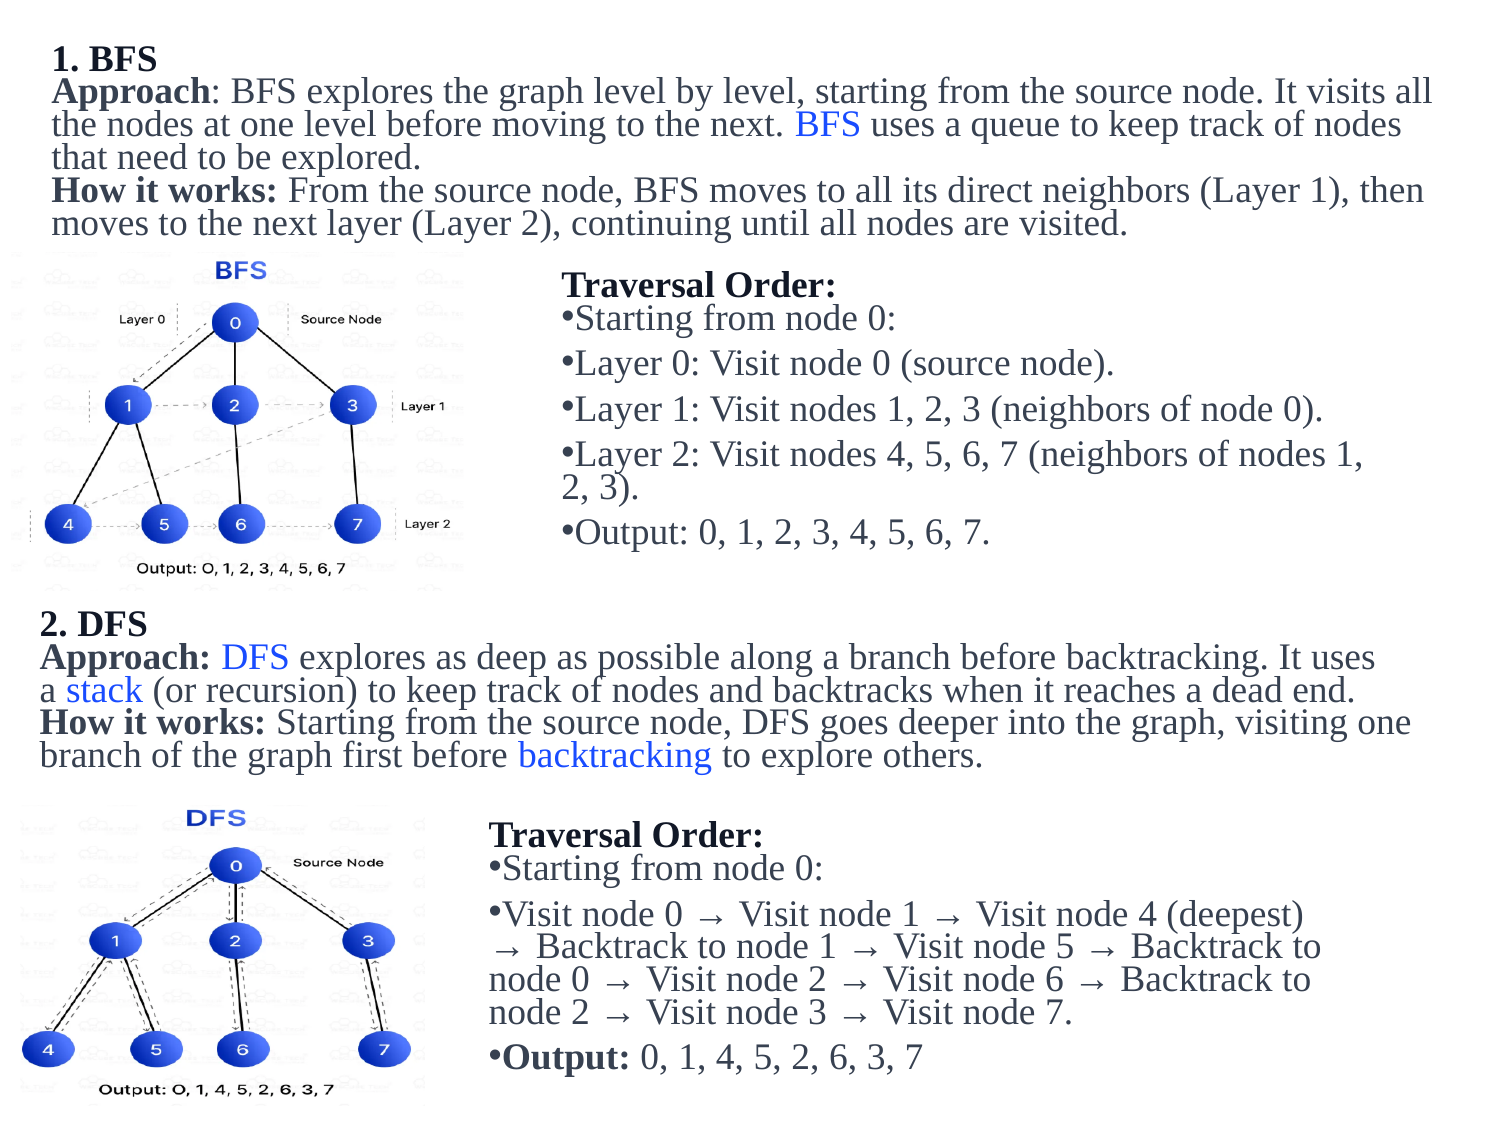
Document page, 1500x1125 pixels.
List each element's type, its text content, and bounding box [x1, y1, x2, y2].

picture [11, 252, 464, 591]
text_box Traversal Order: Starting from node 0: Layer 0: Visit node 0 (source node). Layer 1: Visit nodes 1, 2, 3 (neighbors of node 0). Layer 2: Visit nodes 4, 5, 6, 7 (neighbors of nodes 1, 2, 3). Output: 0, 1, 2, 3, 4, 5, 6, 7. [546, 252, 1388, 591]
text_box Traversal Order: Starting from node 0: Visit node 0 → Visit node 1 → Visit node 4 (deepest) → Backtrack to node 1 → Visit node 5 → Backtrack to node 0 → Visit node 2 → Visit node 6 → Backtrack to node 2 → Visit node 3 → Visit node 7. Output: 0, 1, 4, 5, 2, 6, 3, 7 [474, 802, 1353, 1085]
text_box 1. BFS Approach: BFS explores the graph level by level, starting from the source node. It visits all the nodes at one level before moving to the next. BFS uses a queue to keep track of nodes that need to be explored. How it works: From the source node, BFS moves to all its direct neighbors (Layer 1), then moves to the next layer (Layer 2), continuing until all nodes are visited. [36, 26, 1464, 251]
text_box 2. DFS Approach: DFS explores as deep as possible along a branch before backtracking. It uses a stack (or recursion) to keep track of nodes and backtracks when it reaches a dead end. How it works: Starting from the source node, DFS goes deeper into the graph, visiting one branch of the graph first before backtracking to explore others. [24, 591, 1480, 783]
picture [20, 805, 425, 1106]
